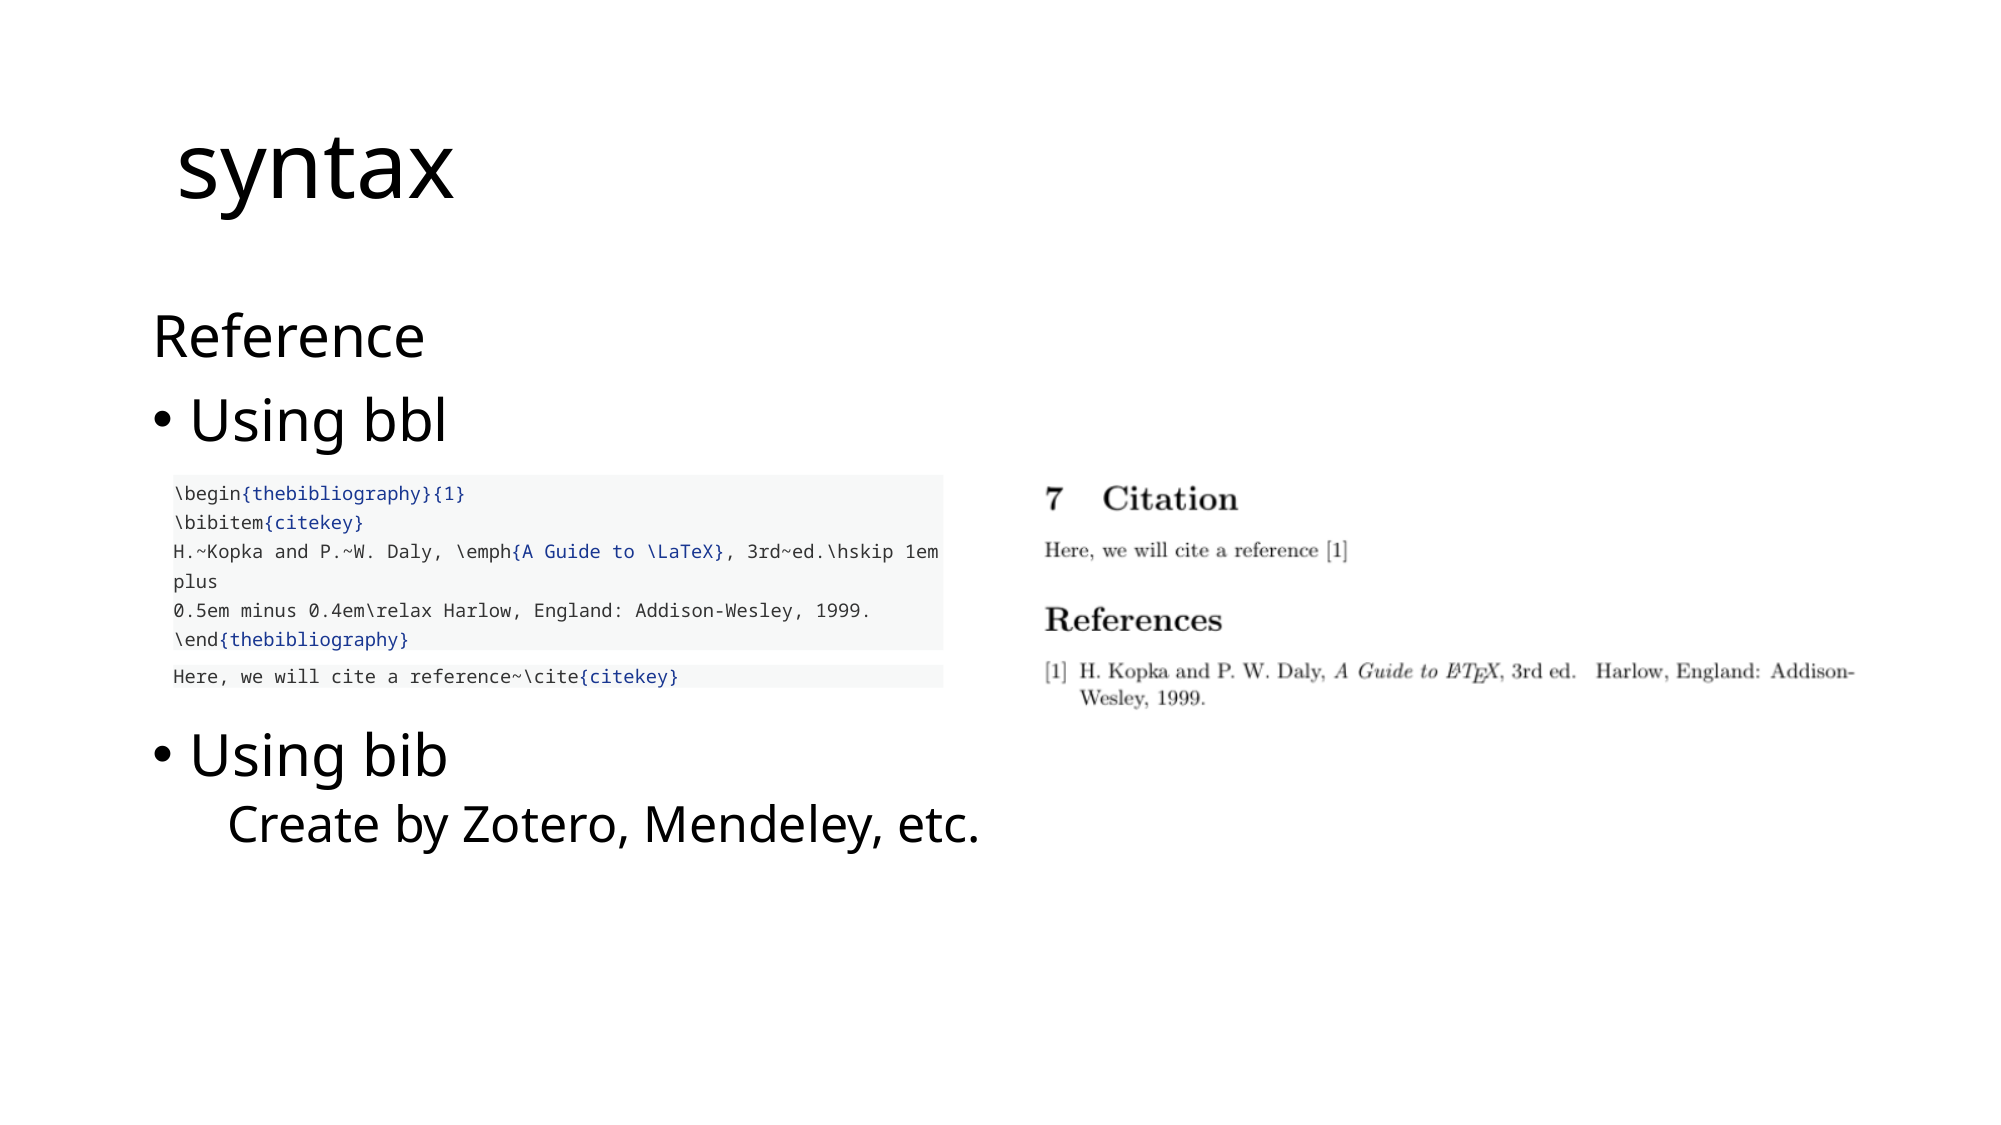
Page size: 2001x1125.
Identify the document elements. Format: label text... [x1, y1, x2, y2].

list Reference Using bbl Using bib Create by Zotero, Mendeley, etc. [137, 299, 1863, 1014]
text_box \begin{thebibliography}{1} \bibitem{citekey} H.~Kopka and P.~W. Daly, \emph{A Guide to \LaTeX}, 3rd~ed.\hskip 1em plus 0.5em minus 0.4em\relax Harlow, England: Addison-Wesley, 1999. \end{thebibliography} [173, 474, 944, 651]
picture [992, 455, 1899, 734]
text_box Here, we will cite a reference~\cite{citekey} [173, 664, 944, 688]
